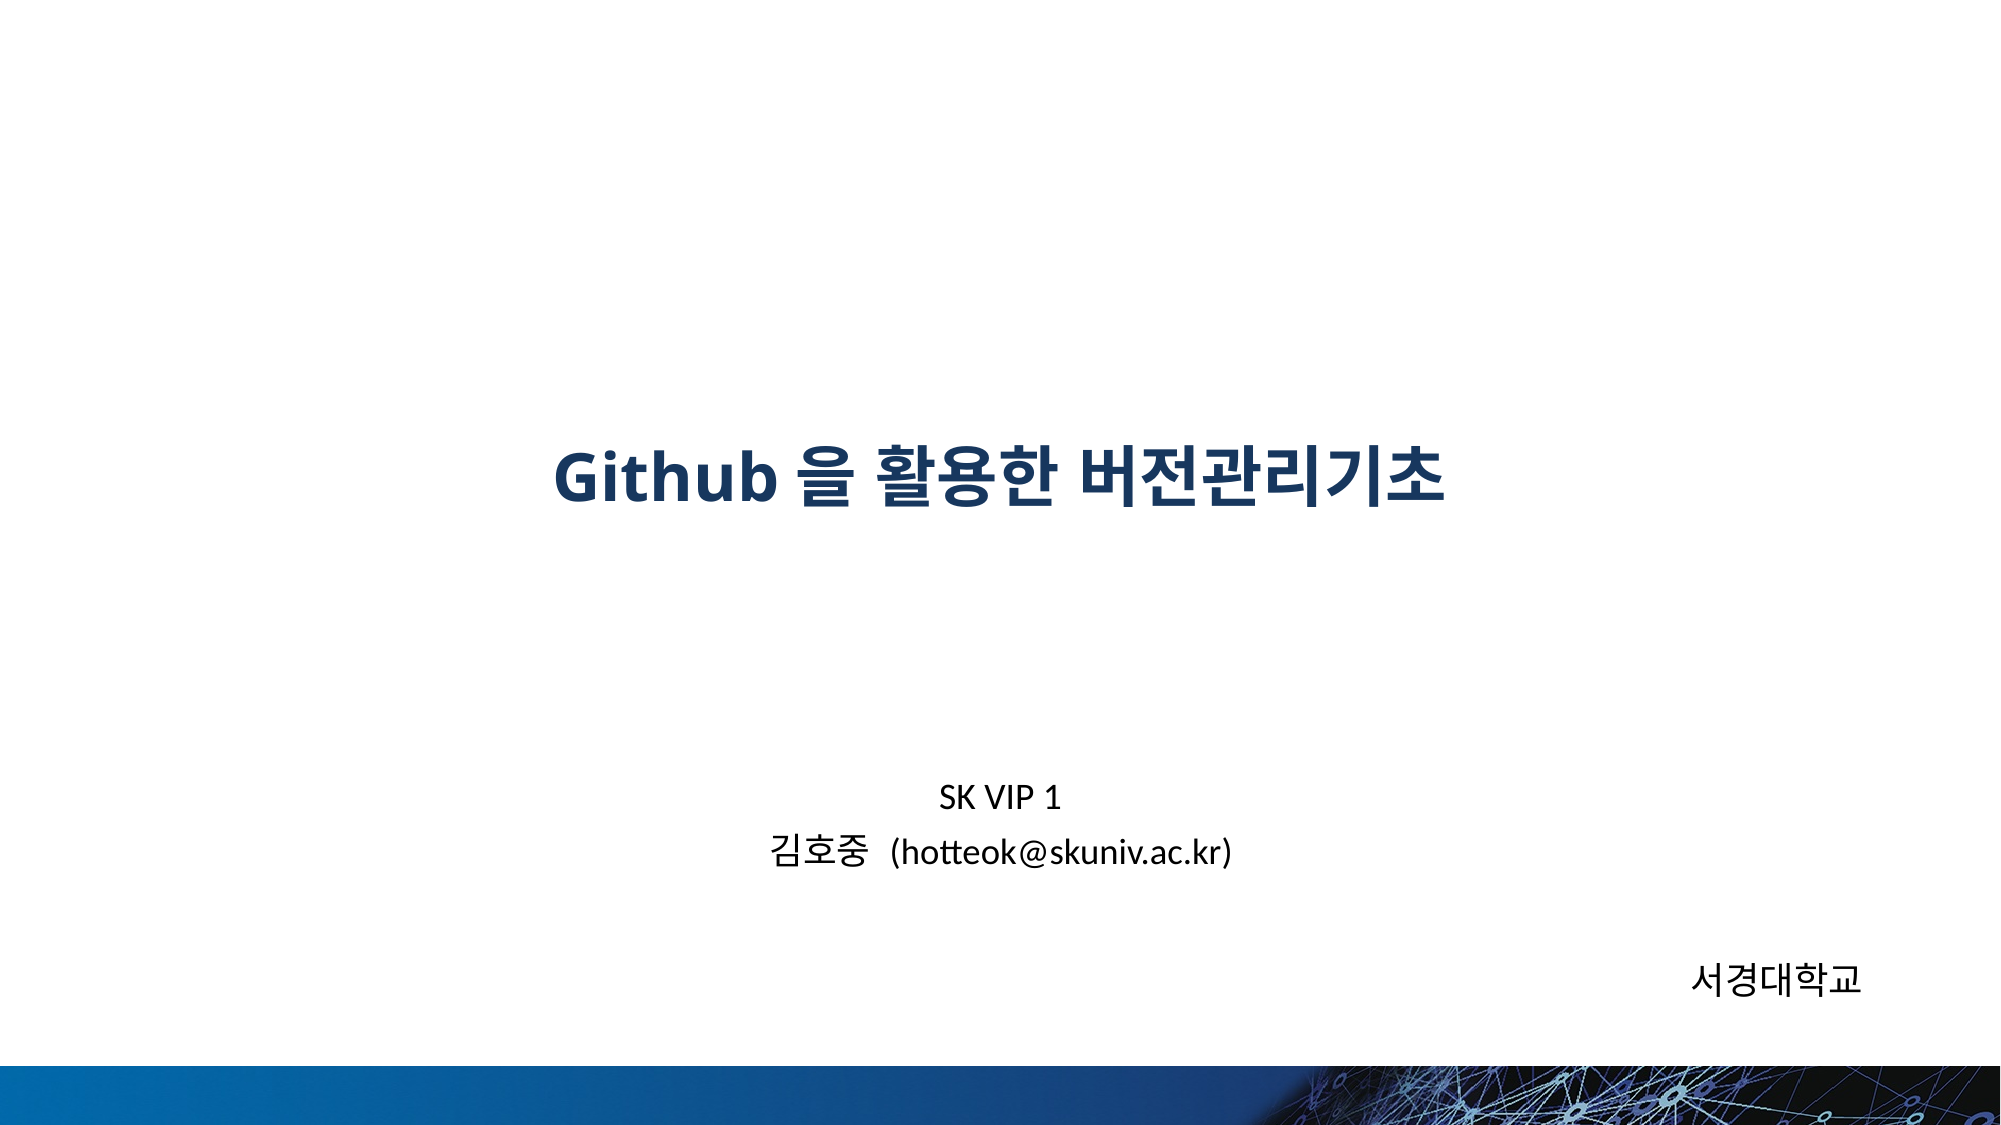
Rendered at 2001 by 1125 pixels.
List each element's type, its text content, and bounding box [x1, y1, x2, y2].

title Github을 활용한 버전관리기초 [150, 349, 1850, 591]
list 김호중 (hotteok@skuniv.ac.kr) [301, 821, 1702, 880]
list SK VIP 1 [300, 767, 1702, 821]
picture [0, 1066, 2001, 1125]
